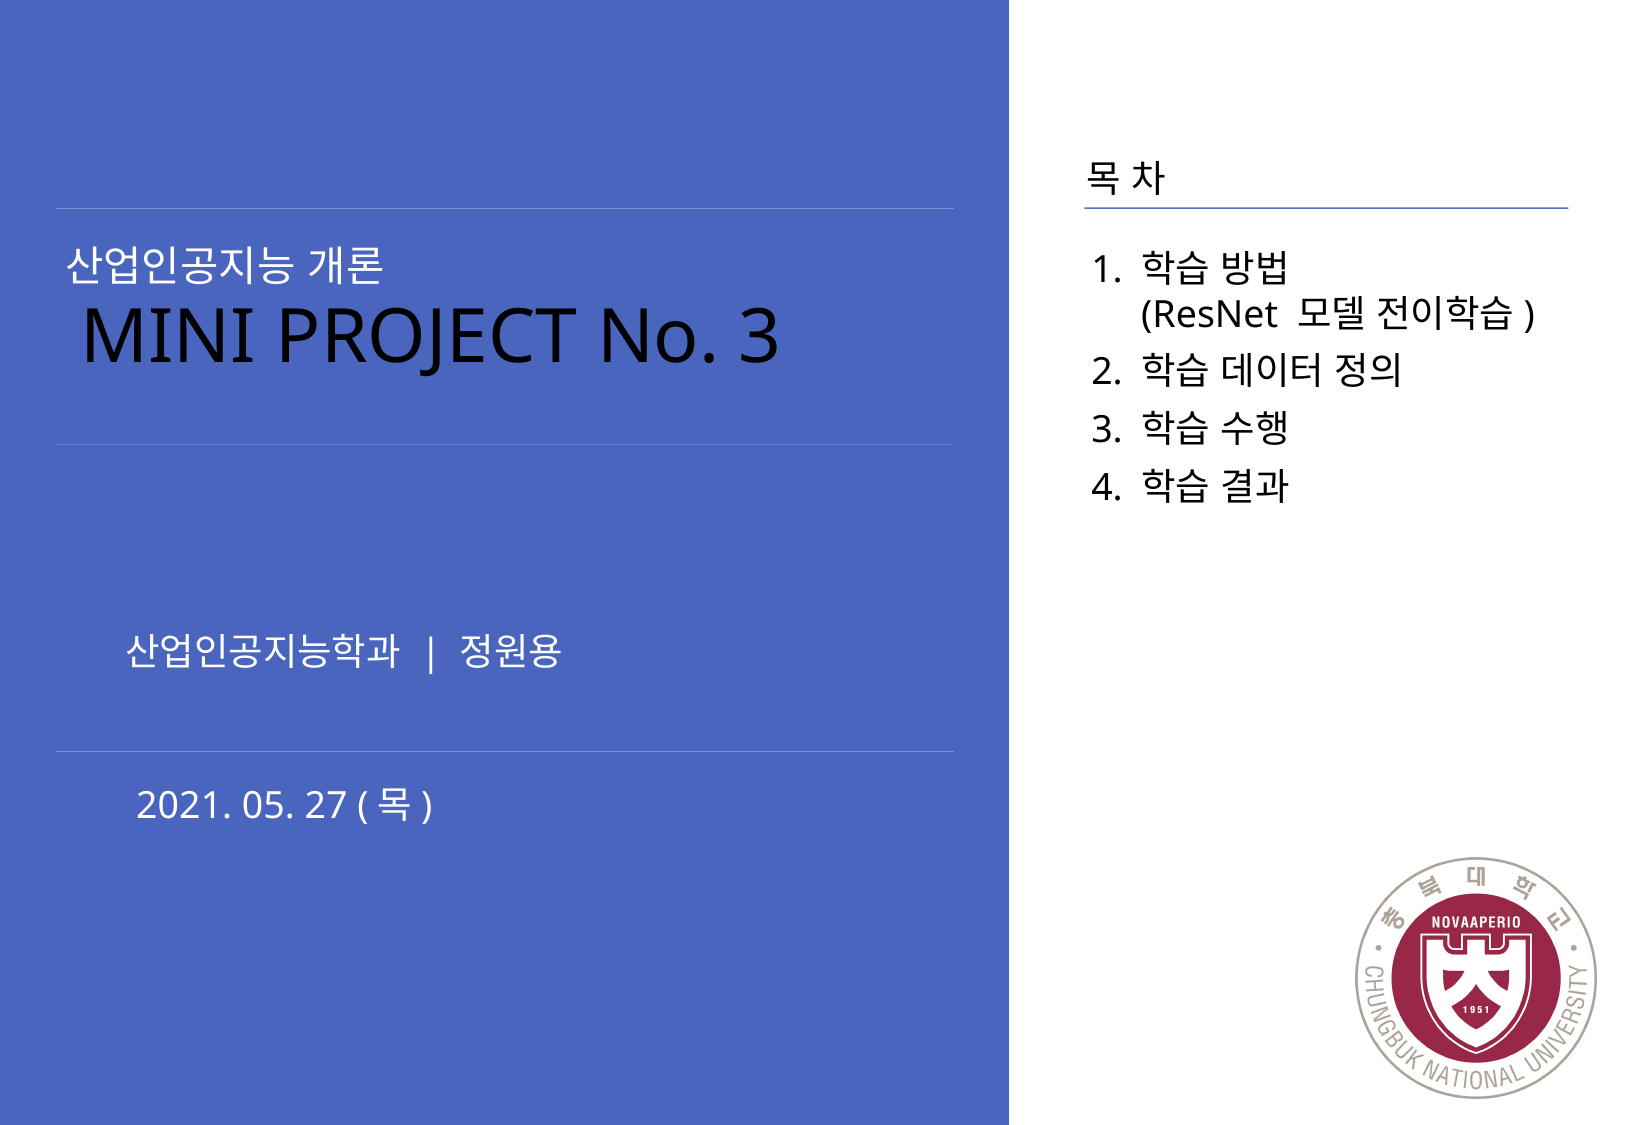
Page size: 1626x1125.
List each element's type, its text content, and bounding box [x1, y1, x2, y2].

text_box 2021. 05. 27 (목) [121, 773, 448, 834]
text_box 1. 학습 방법 (ResNet 모델 전이학습) 2. 학습 데이터 정의 3. 학습 수행 4. 학습 결과 [1077, 230, 1588, 515]
text_box 산업인공지능 개론 [50, 232, 400, 297]
picture [1355, 857, 1597, 1099]
text_box MINI PROJECT No. 3 [65, 280, 798, 385]
text_box 산업인공지능학과 | 정원용 [110, 620, 579, 681]
